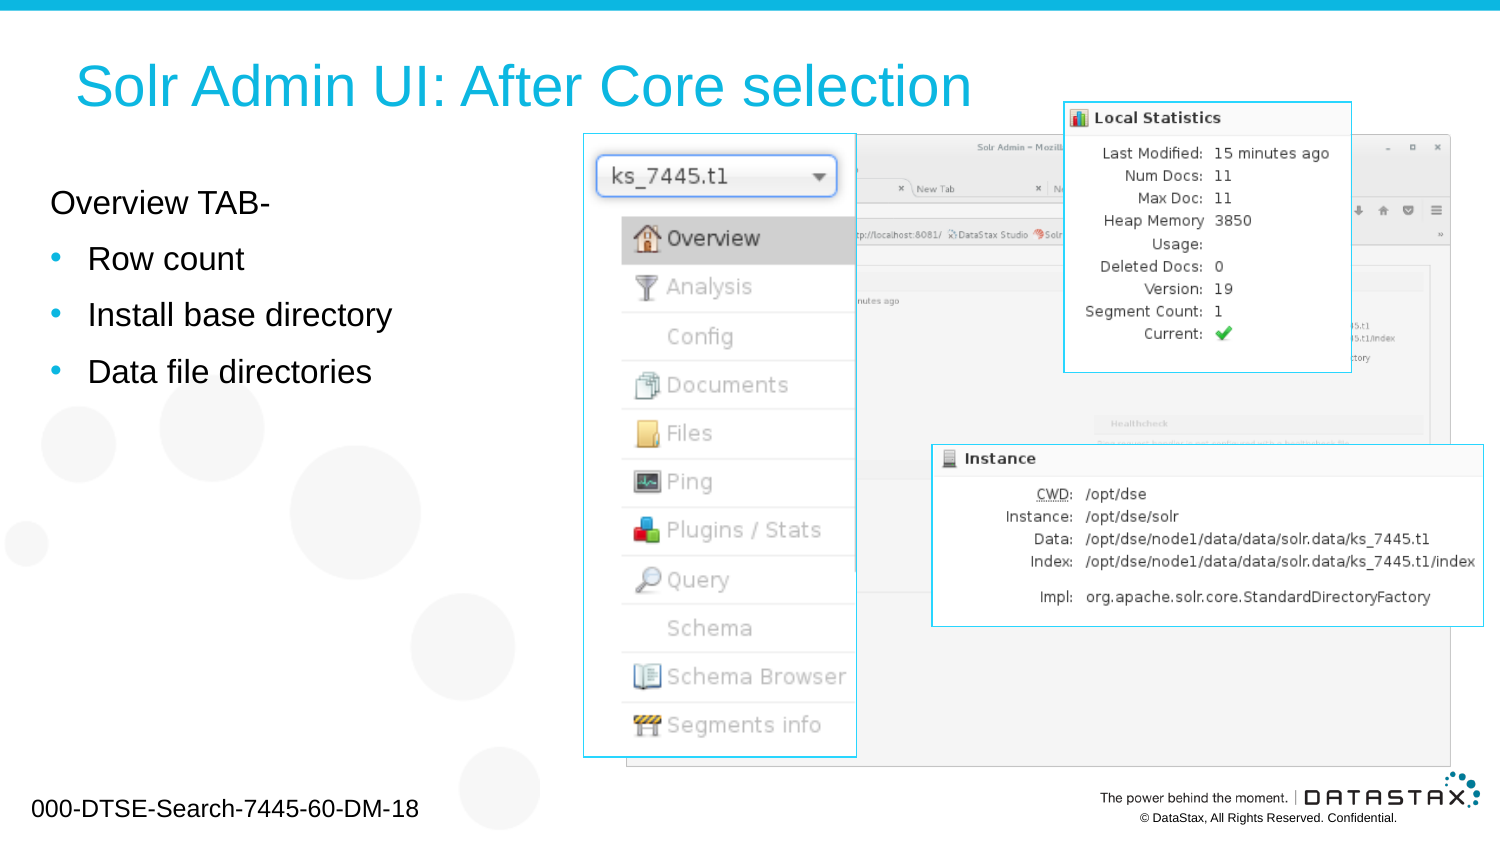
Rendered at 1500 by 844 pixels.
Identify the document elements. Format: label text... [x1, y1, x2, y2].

slide_number © DataStax, All Rights Reserved. Confidential. [1125, 802, 1463, 834]
slide_number 000-DTSE-Search-7445-60-DM-18 [16, 785, 720, 831]
list Overview TAB- Row count Install base directory Data file directories [49, 173, 495, 690]
title Solr Admin UI: After Core selection [75, 44, 1425, 135]
picture [583, 102, 1495, 823]
